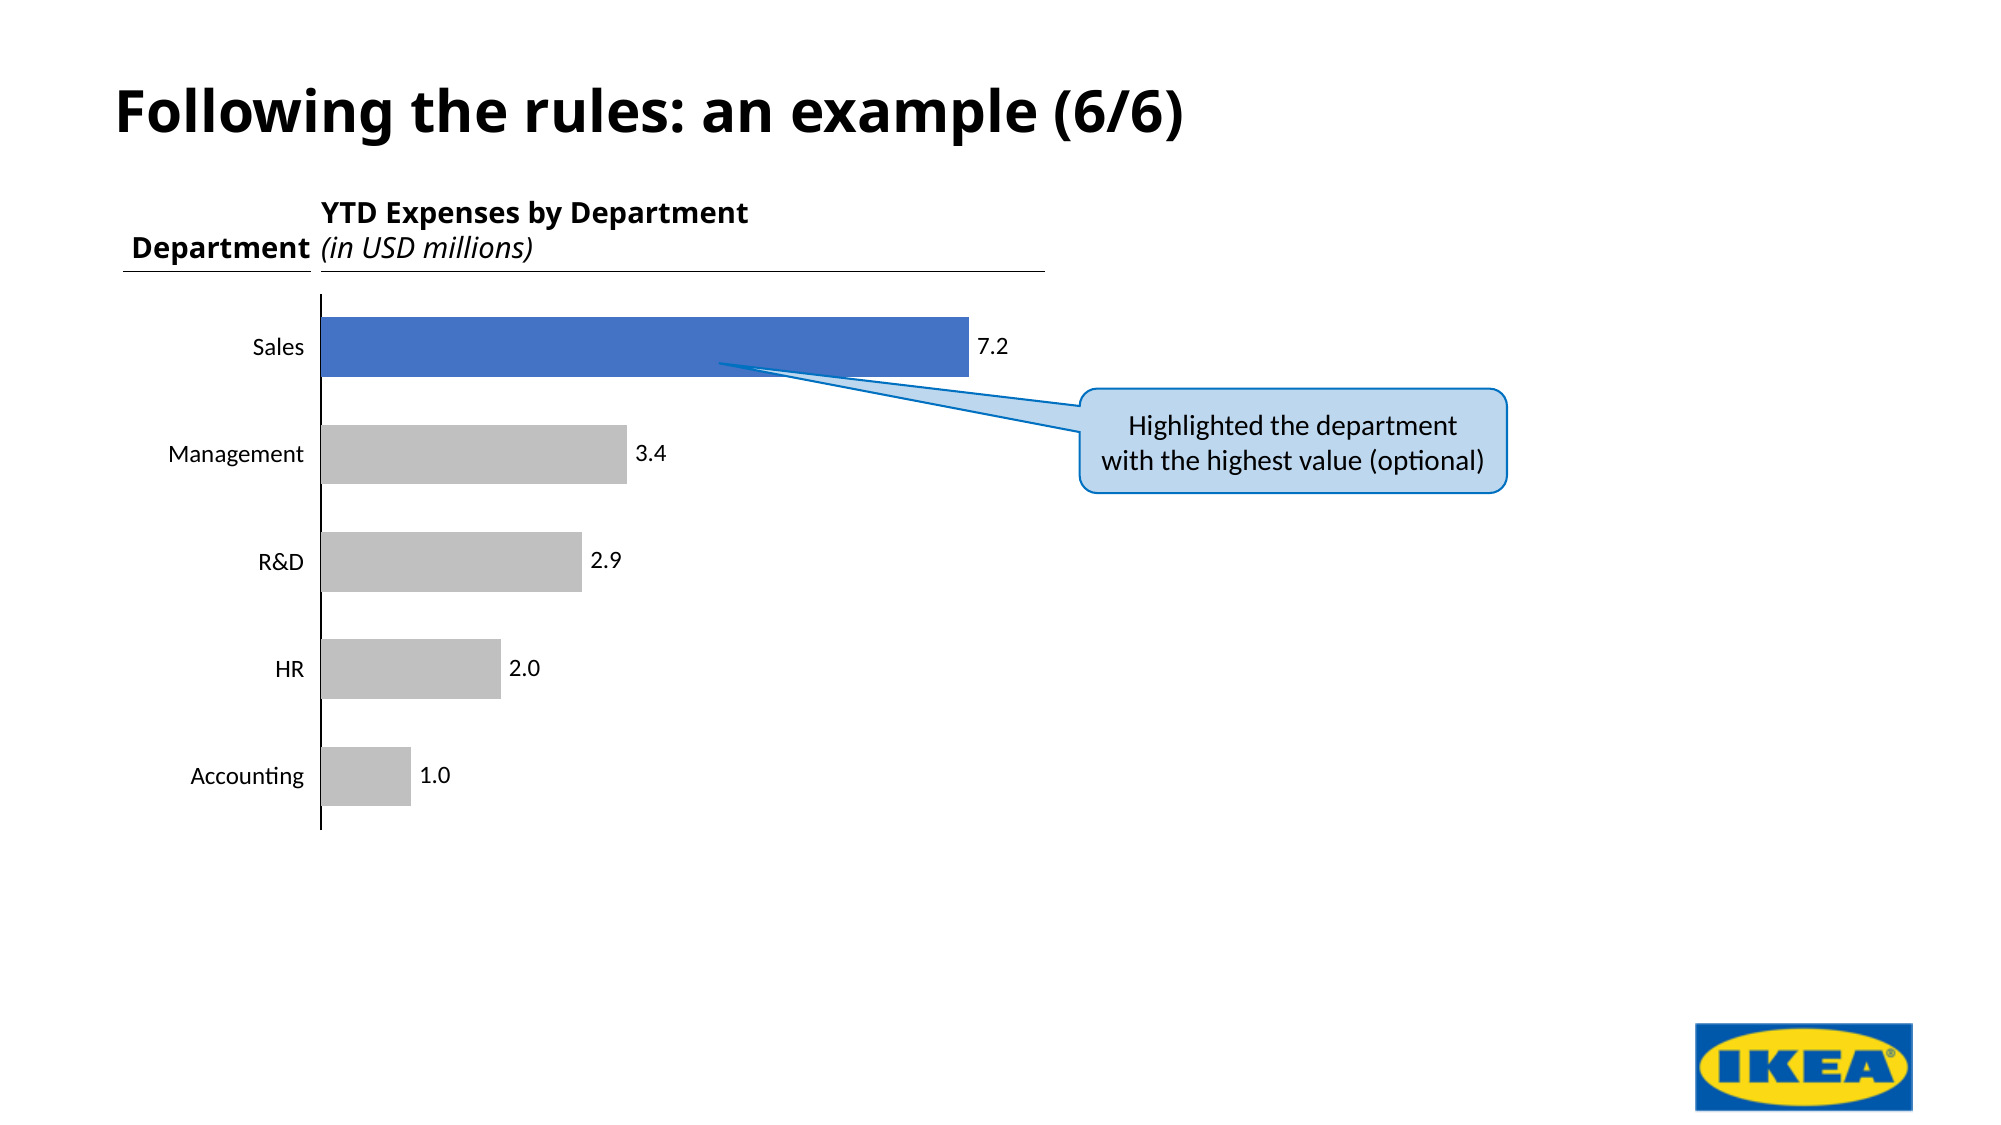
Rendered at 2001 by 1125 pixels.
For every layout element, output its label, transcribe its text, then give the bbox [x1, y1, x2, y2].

picture [1695, 1023, 1913, 1119]
text_box HR [275, 655, 305, 683]
text_box YTD Expenses by Department (in USD millions) [321, 187, 829, 271]
text_box Accounting [190, 762, 305, 791]
text_box Highlighted the department with the highest value (optional) [1017, 387, 1509, 495]
title Following the rules: an example (6/6) [114, 44, 1913, 153]
text_box R&D [258, 548, 305, 576]
text_box Management [168, 440, 305, 468]
chart [307, 280, 1017, 844]
text_box Sales [252, 333, 305, 361]
text_box Department [114, 222, 311, 273]
